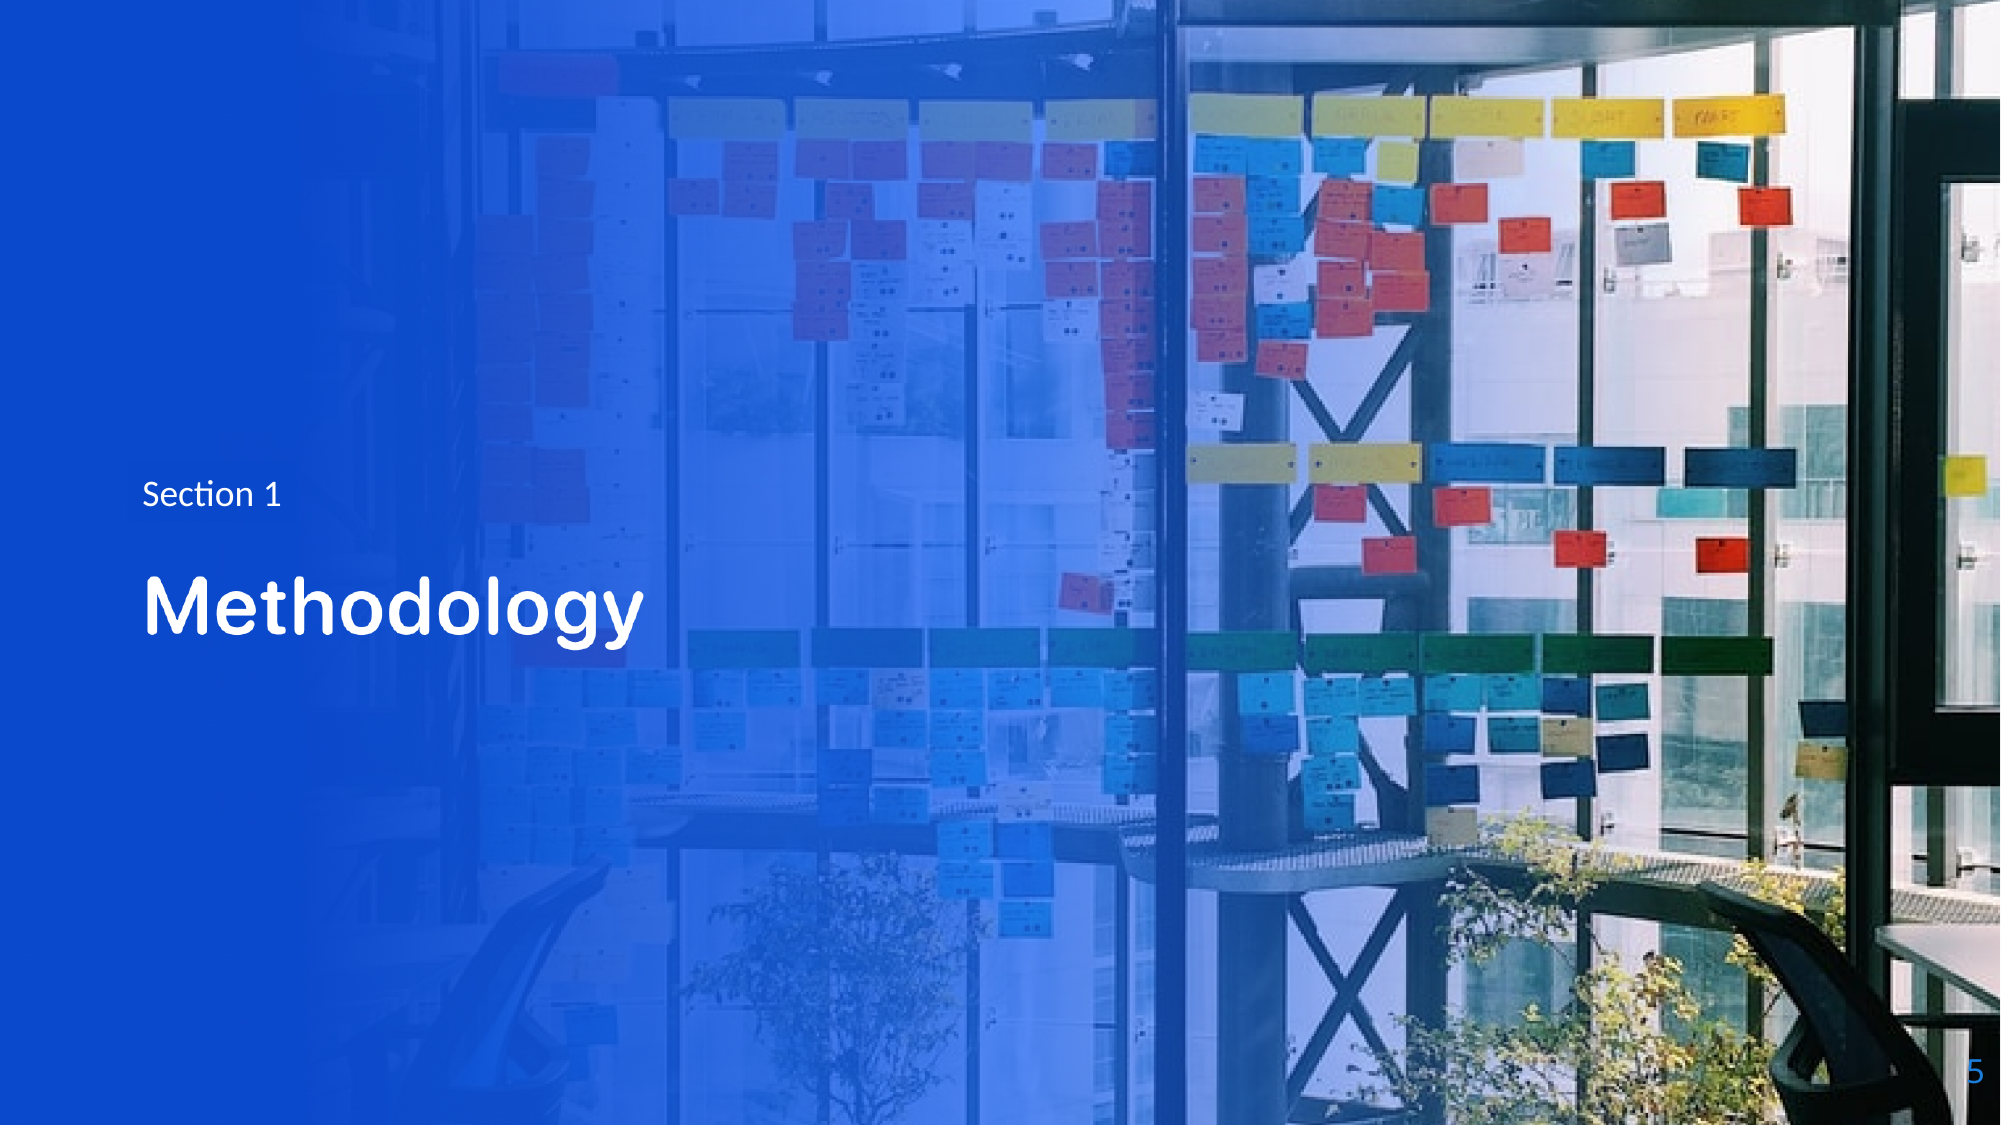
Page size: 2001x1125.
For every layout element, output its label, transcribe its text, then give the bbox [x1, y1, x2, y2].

picture [0, 0, 2001, 1125]
text_box Section 1 [127, 461, 297, 522]
text_box 4 [1550, 1042, 2000, 1103]
